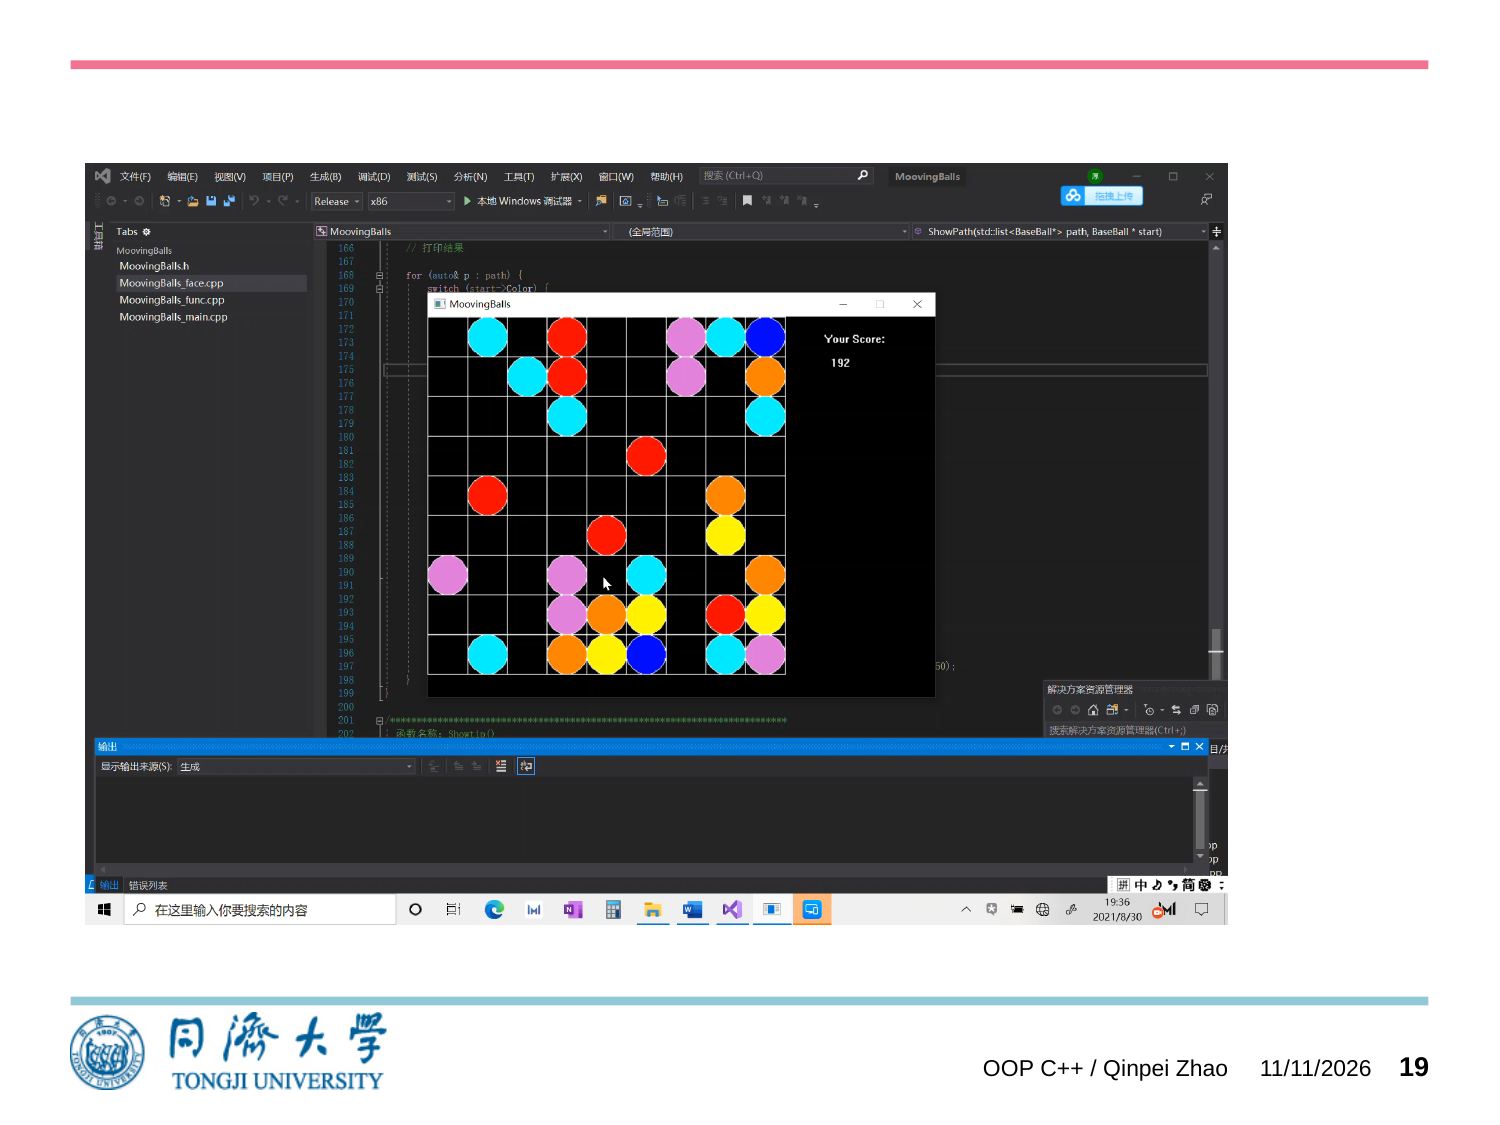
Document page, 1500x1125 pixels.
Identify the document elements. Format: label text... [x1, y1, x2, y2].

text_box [84, 162, 1229, 925]
slide_number 19 [1370, 1046, 1430, 1088]
footer OOP C++ / Qinpei Zhao [500, 1046, 1229, 1088]
picture [70, 1012, 388, 1090]
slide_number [1229, 1046, 1370, 1088]
